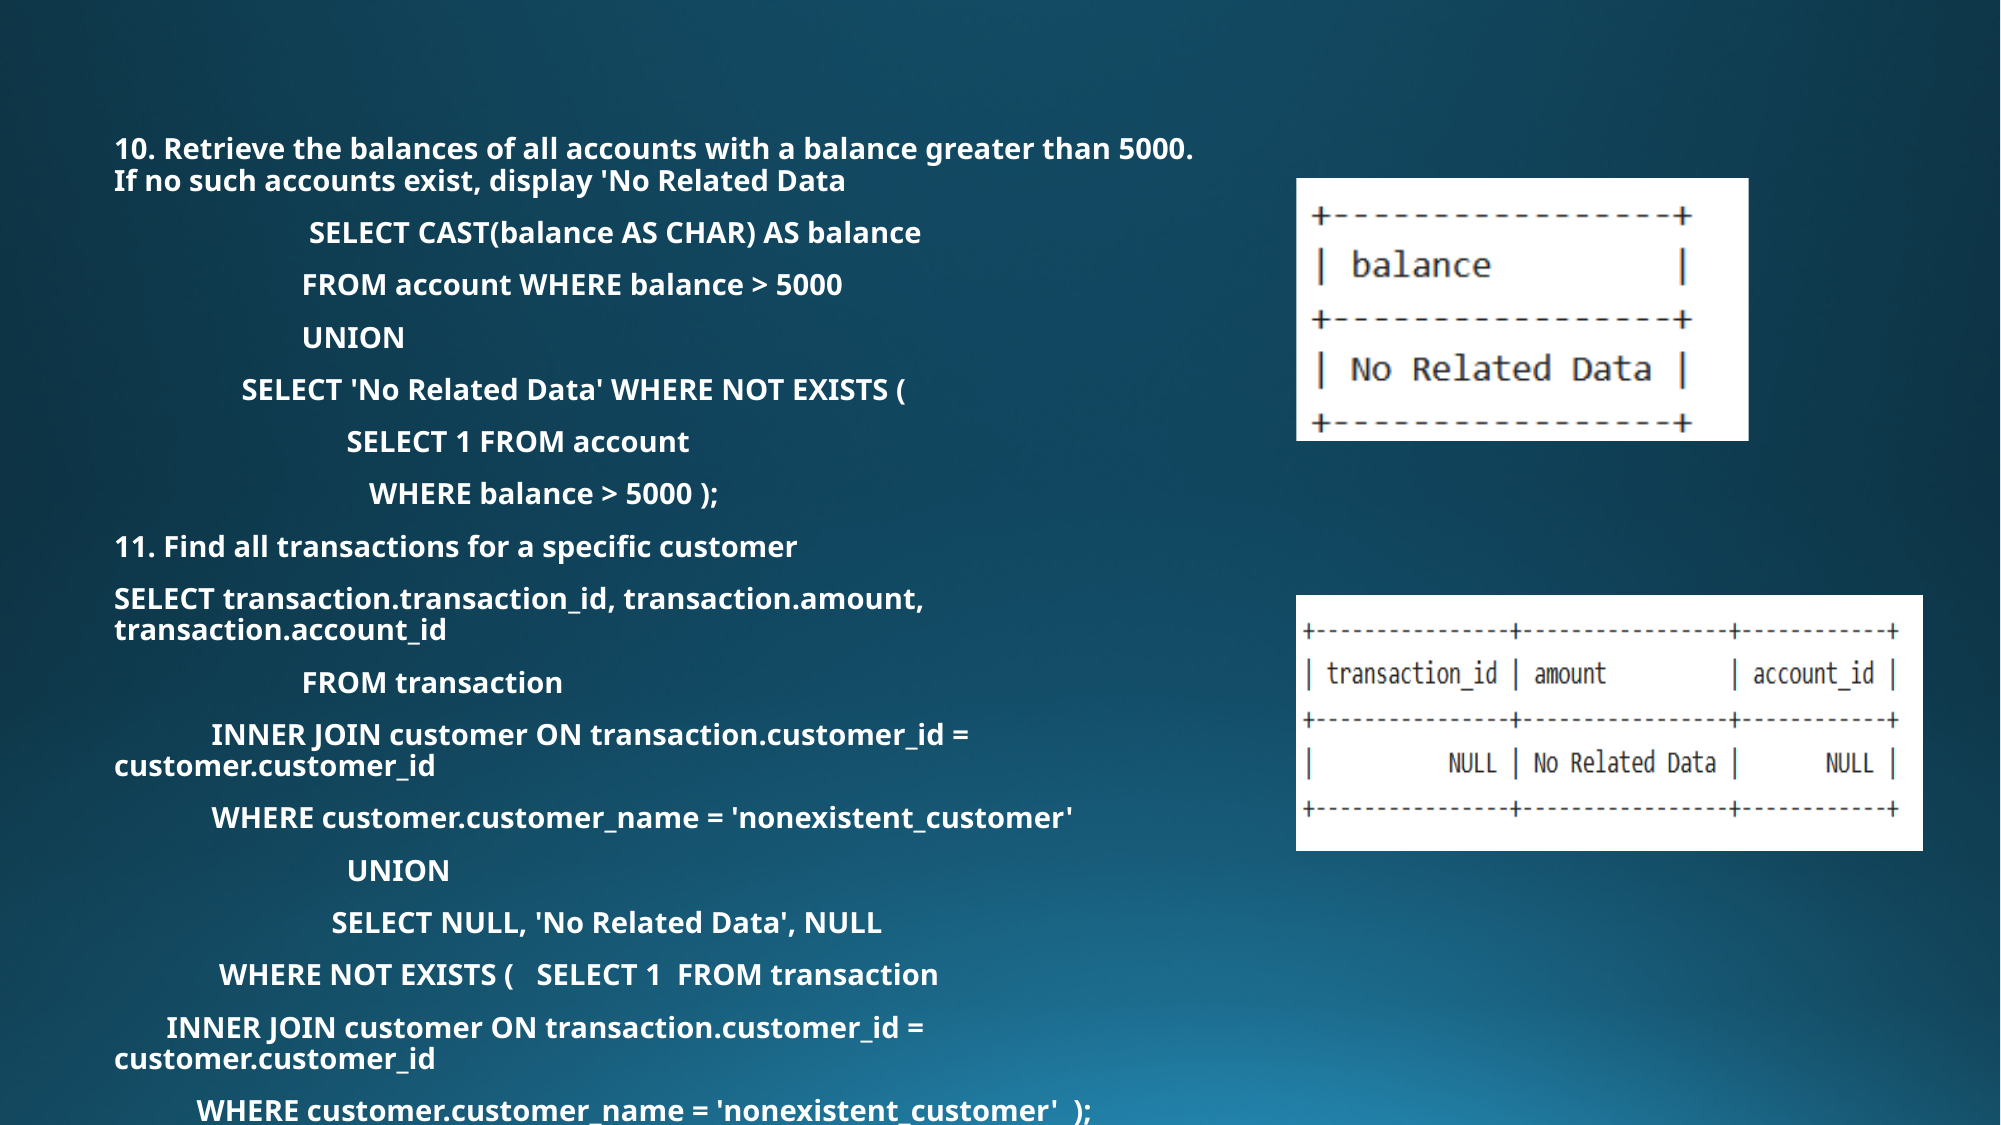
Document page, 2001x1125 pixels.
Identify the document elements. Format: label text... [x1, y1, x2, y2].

list 10. Retrieve the balances of all accounts with a balance greater than 5000. If no such accounts exist, display 'No Related Data SELECT CAST(balance AS CHAR) AS balance FROM account WHERE balance > 5000 UNION SELECT 'No Related Data' WHERE NOT EXISTS ( SELECT 1 FROM account WHERE balance > 5000 ); 11. Find all transactions for a specific customer SELECT transaction.transaction_id, transaction.amount, transaction.account_id FROM transaction INNER JOIN customer ON transaction.customer_id = customer.customer_id WHERE customer.customer_name = 'nonexistent_customer' UNION SELECT NULL, 'No Related Data', NULL WHERE NOT EXISTS ( SELECT 1 FROM transaction INNER JOIN customer ON transaction.customer_id = customer.customer_id WHERE customer.customer_name = 'nonexistent_customer' ); [99, 127, 1226, 1125]
picture [0, 0, 2001, 1125]
